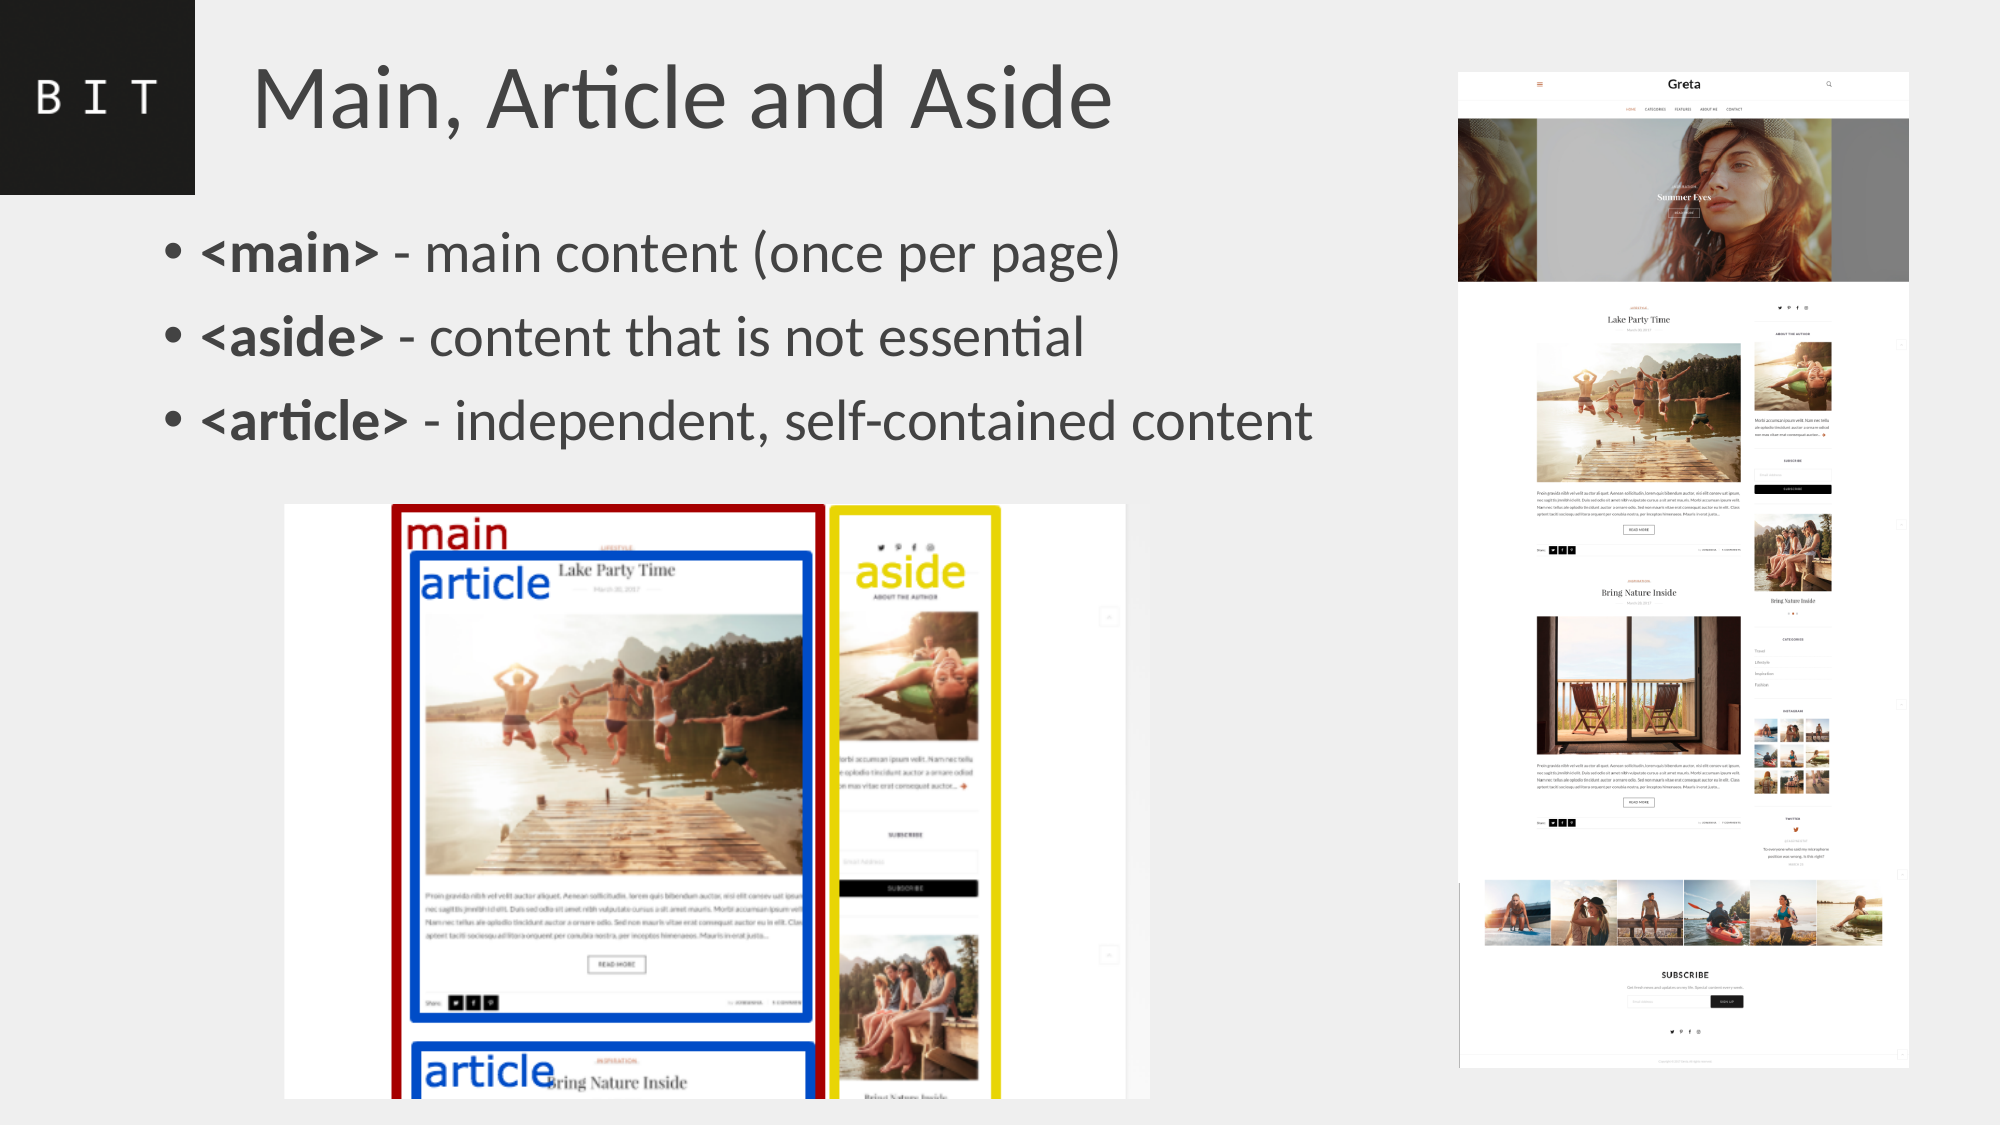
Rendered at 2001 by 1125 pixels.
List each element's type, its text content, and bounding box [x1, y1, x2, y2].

title Main, Article and Aside [236, 2, 1785, 195]
picture [1457, 72, 1909, 1068]
list <main> - main content (once per page) <aside> - content that is not essential <article> - independent, self-contained content [148, 215, 1452, 969]
picture [284, 504, 1151, 1099]
picture [0, 0, 195, 195]
